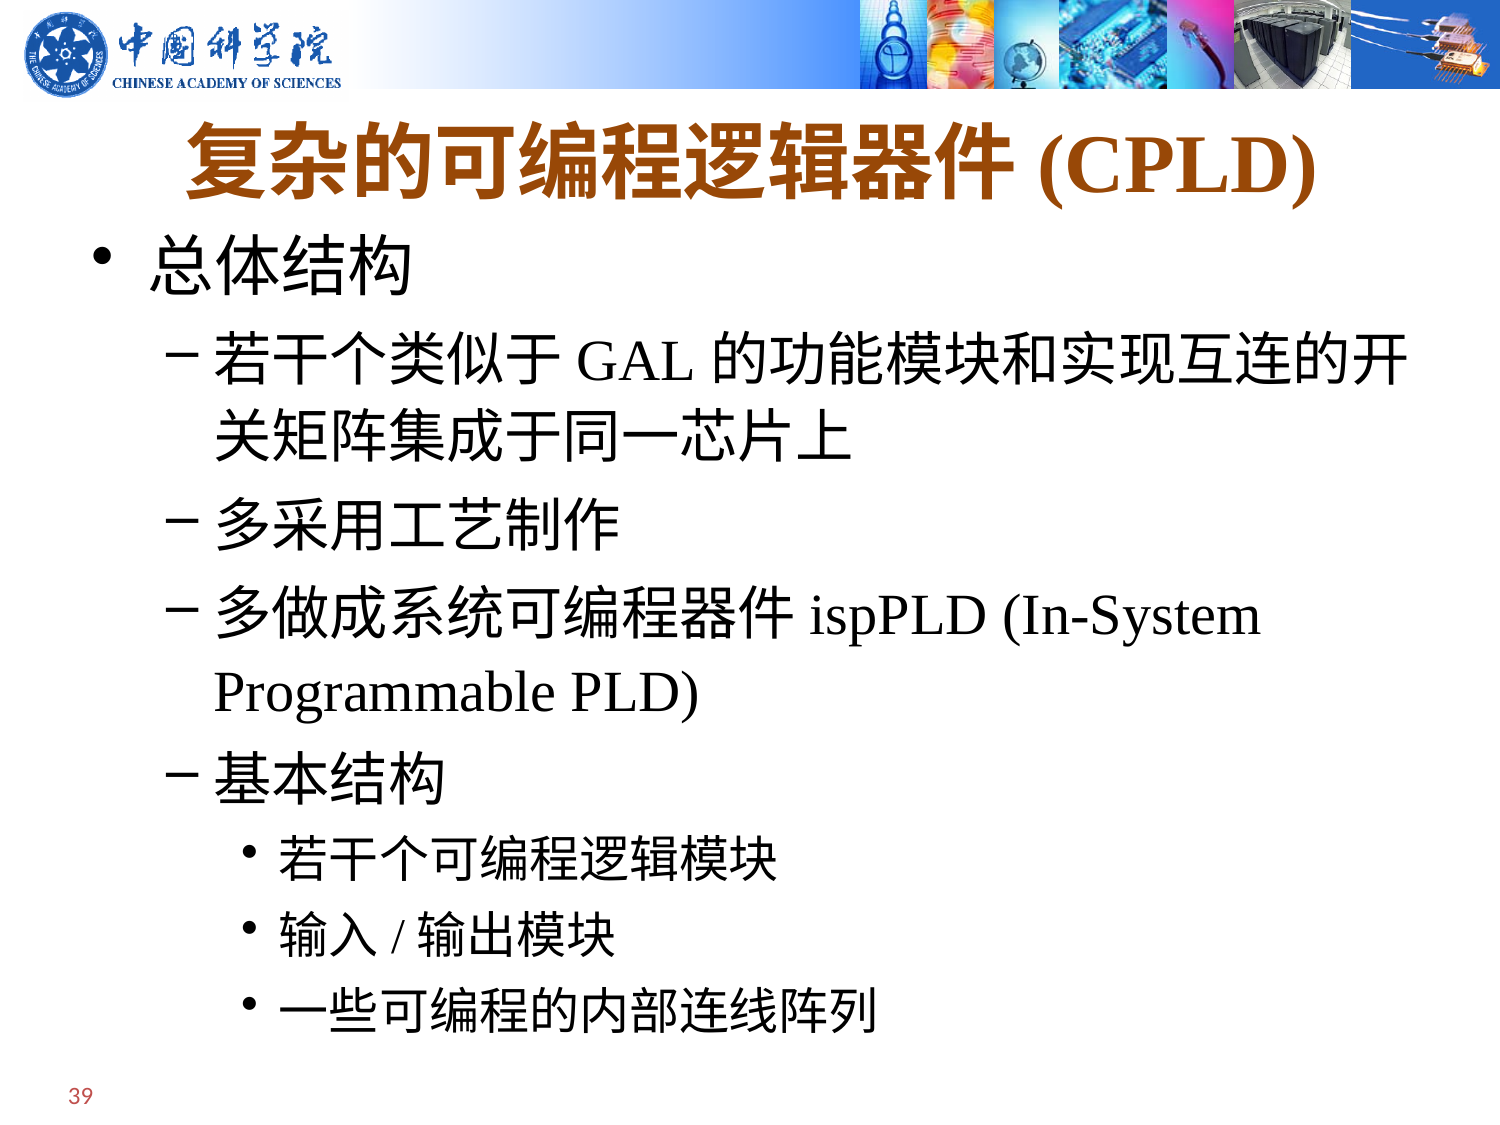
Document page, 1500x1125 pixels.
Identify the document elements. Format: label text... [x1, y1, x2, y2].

picture [23, 10, 349, 102]
picture [860, 0, 1500, 89]
title 复杂的可编程逻辑器件(CPLD) [76, 101, 1427, 232]
